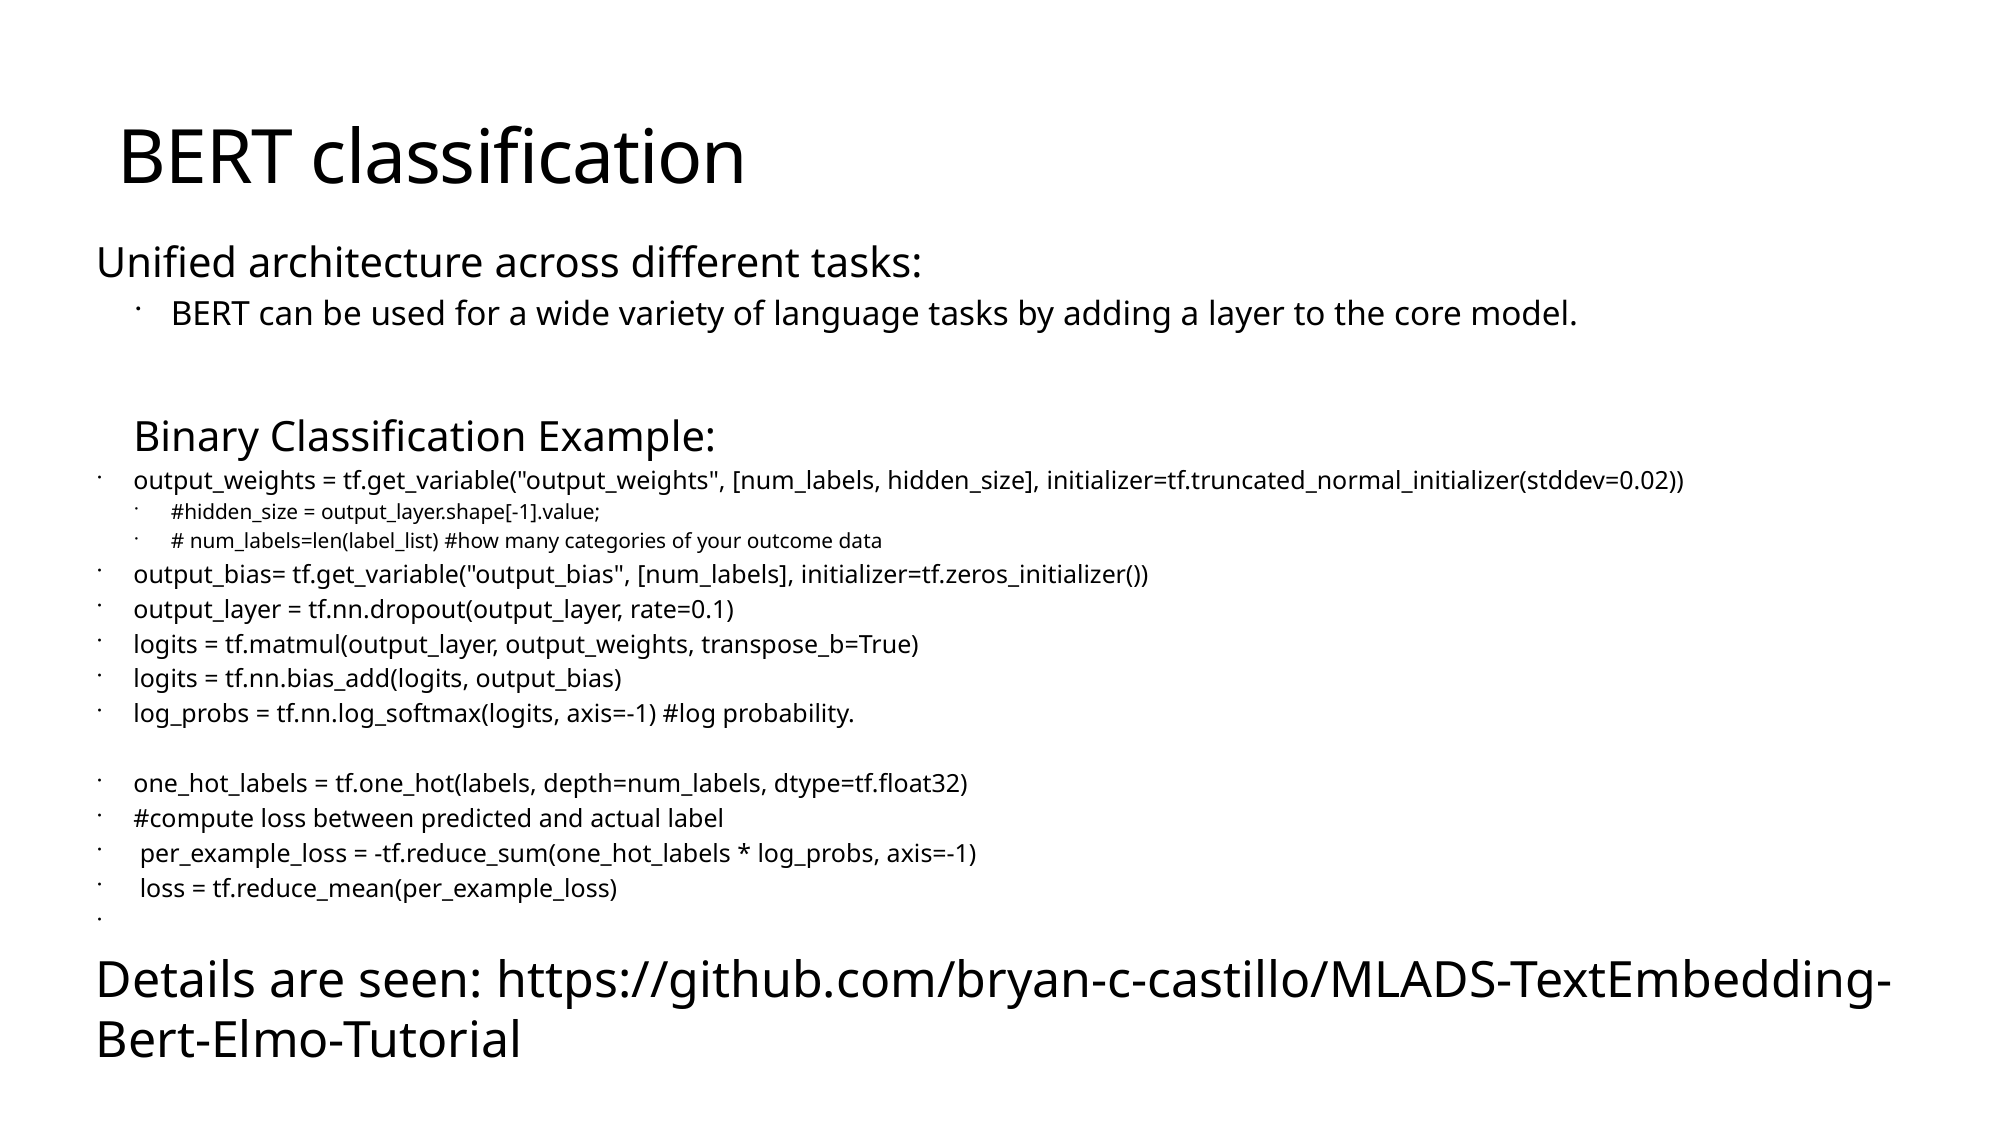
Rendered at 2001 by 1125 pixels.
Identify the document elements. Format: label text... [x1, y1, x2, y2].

title BERT classification [117, 108, 1926, 200]
list Uniﬁed architecture across different tasks: BERT can be used for a wide variety of language tasks by adding a layer to the core model. Binary Classification Example: output_weights = tf.get_variable("output_weights", [num_labels, hidden_size], initializer=tf.truncated_normal_initializer(stddev=0.02)) #hidden_size = output_layer.shape[-1].value; # num_labels=len(label_list) #how many categories of your outcome data output_bias= tf.get_variable("output_bias", [num_labels], initializer=tf.zeros_initializer()) output_layer = tf.nn.dropout(output_layer, rate=0.1) logits = tf.matmul(output_layer, output_weights, transpose_b=True) logits = tf.nn.bias_add(logits, output_bias) log_probs = tf.nn.log_softmax(logits, axis=-1) #log probability. one_hot_labels = tf.one_hot(labels, depth=num_labels, dtype=tf.float32) #compute loss between predicted and actual label per_example_loss = -tf.reduce_sum(one_hot_labels * log_probs, axis=-1) loss = tf.reduce_mean(per_example_loss) Details are seen: https://github.com/bryan-c-castillo/MLADS-TextEmbedding-Bert-Elmo-Tutorial [95, 235, 1904, 1068]
